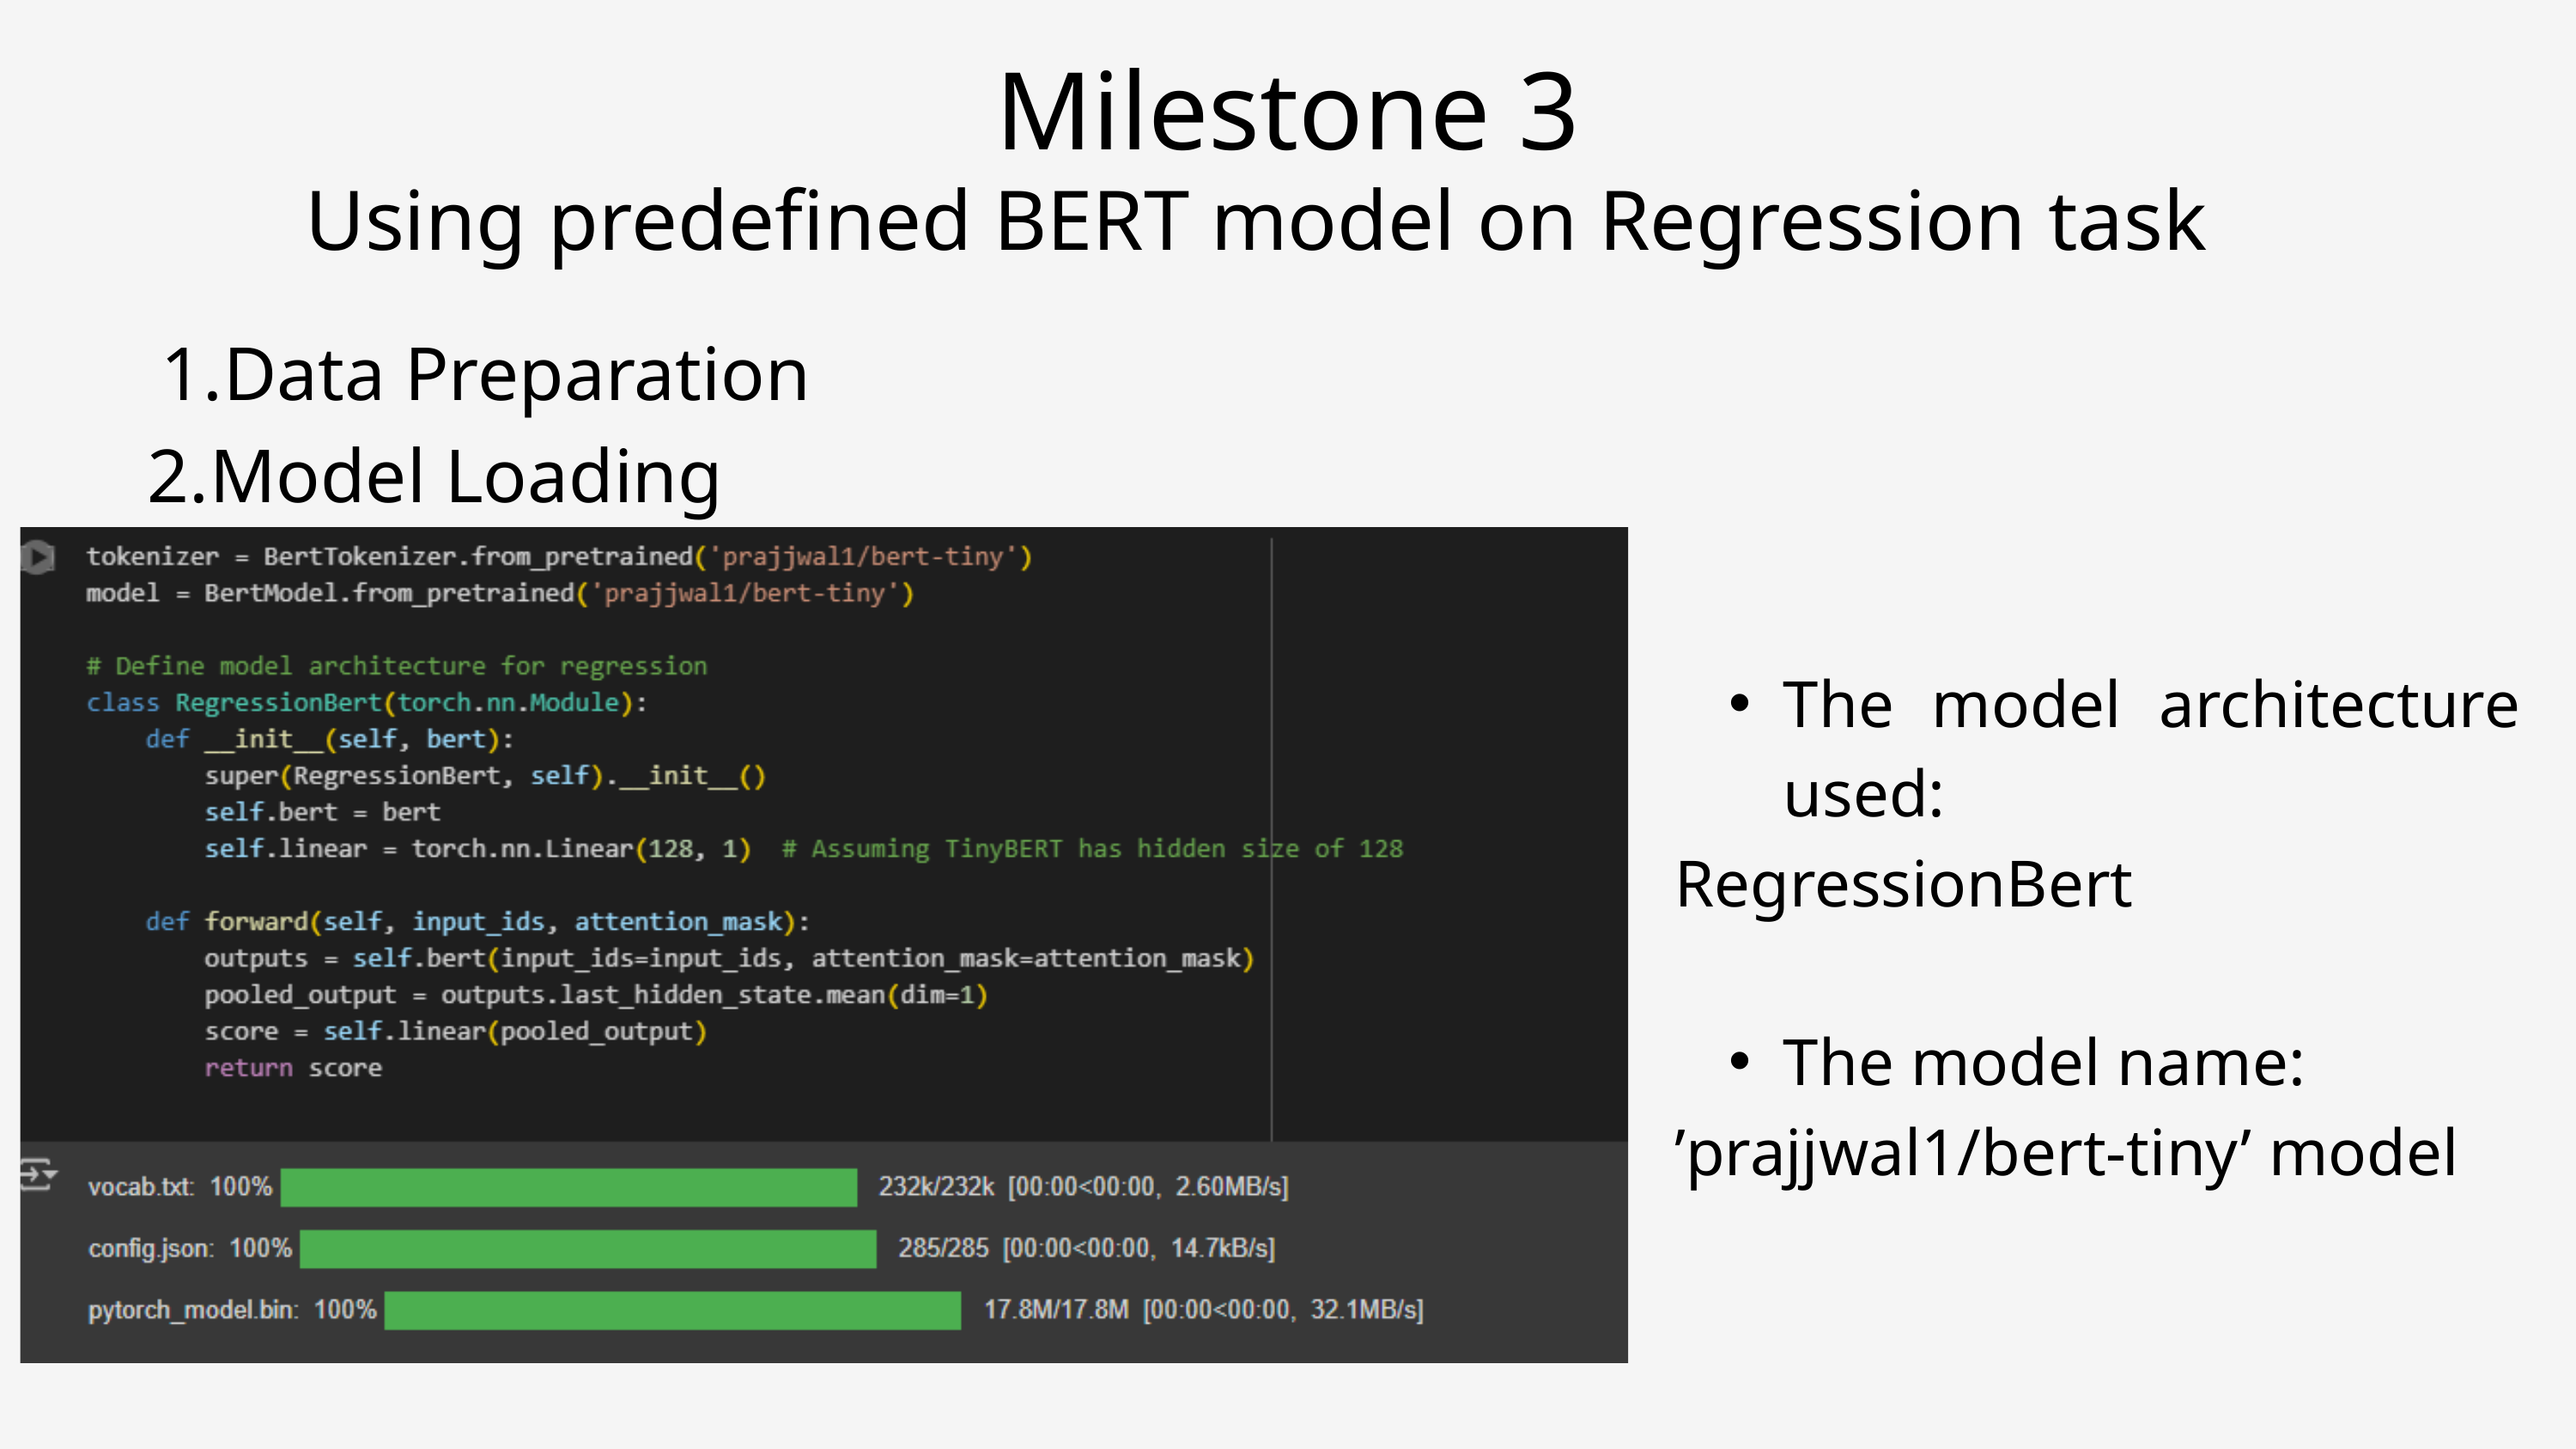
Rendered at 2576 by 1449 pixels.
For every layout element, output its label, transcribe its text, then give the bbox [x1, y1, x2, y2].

text_box [20, 527, 1629, 1363]
text_box Data Preparation Model Loading [84, 312, 824, 621]
text_box Milestone 3 [982, 21, 1594, 151]
text_box The model architecture used: RegressionBert The model name: ’prajjwal1/bert-tiny’ model [1674, 650, 2522, 1188]
text_box Using predefined BERT model on Regression task [305, 151, 2271, 267]
